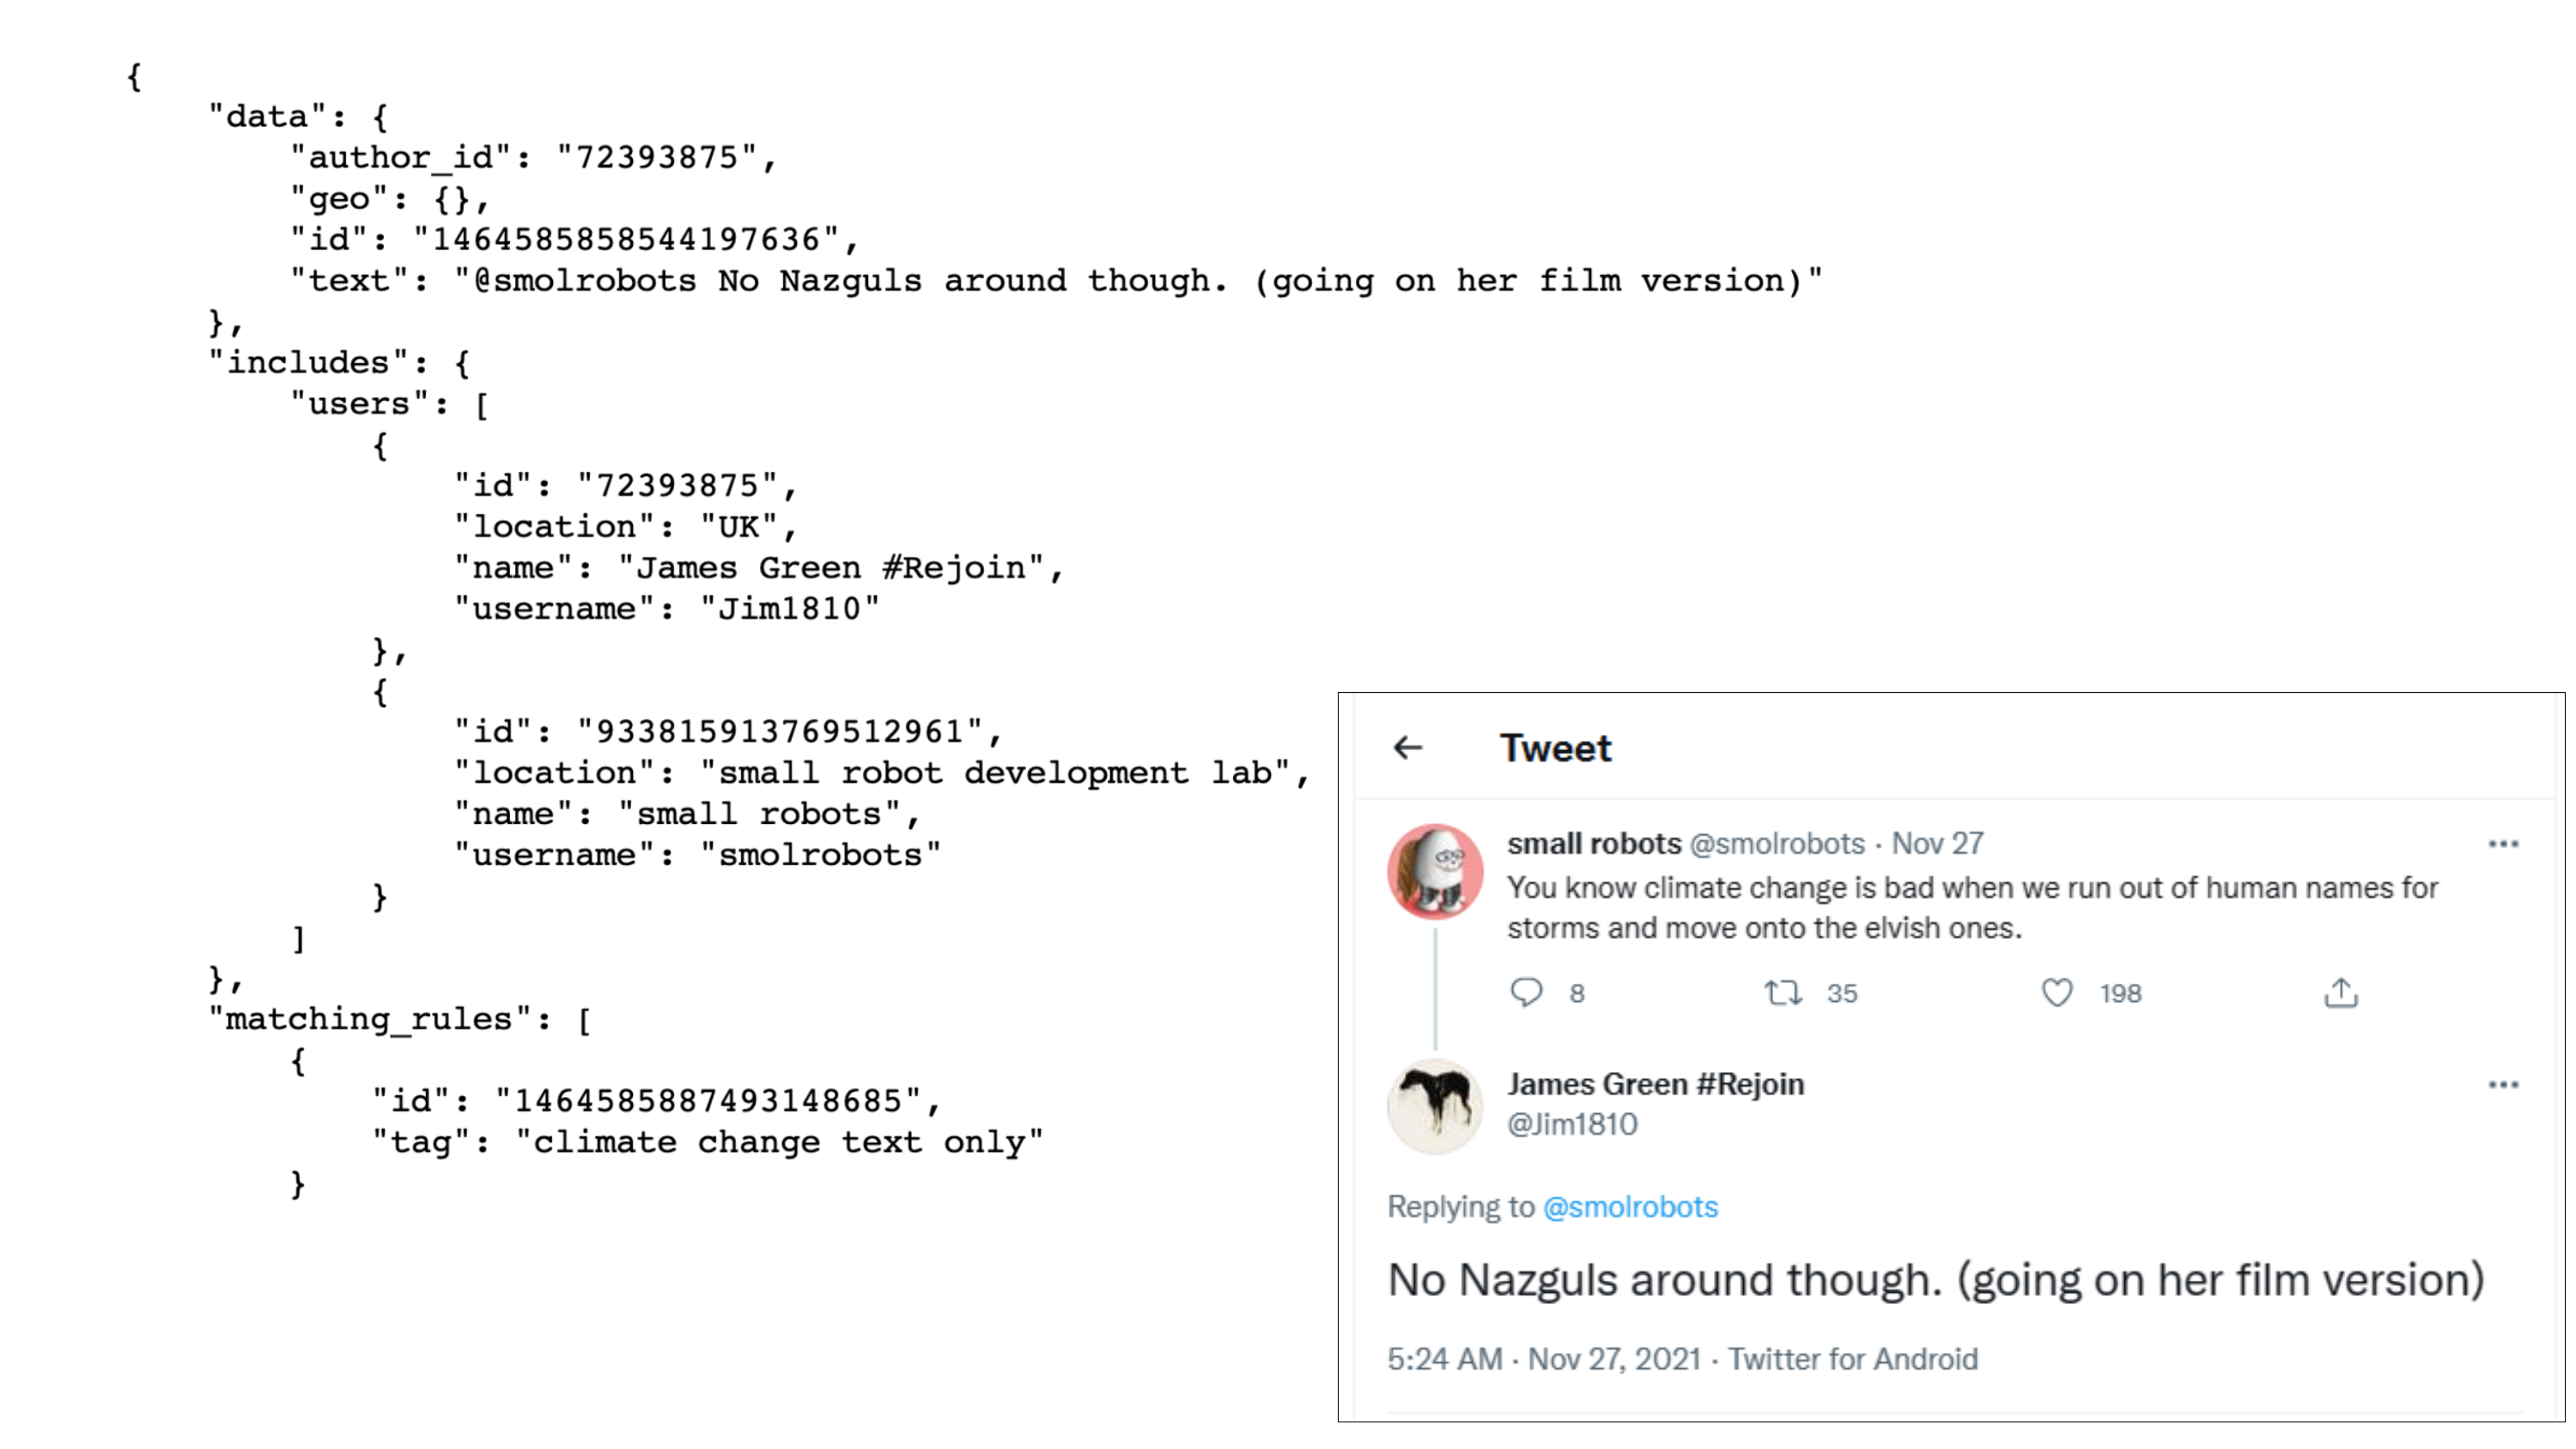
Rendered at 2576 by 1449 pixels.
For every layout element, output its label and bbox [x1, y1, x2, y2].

picture [1338, 692, 2566, 1422]
text_box [106, 47, 1953, 1214]
